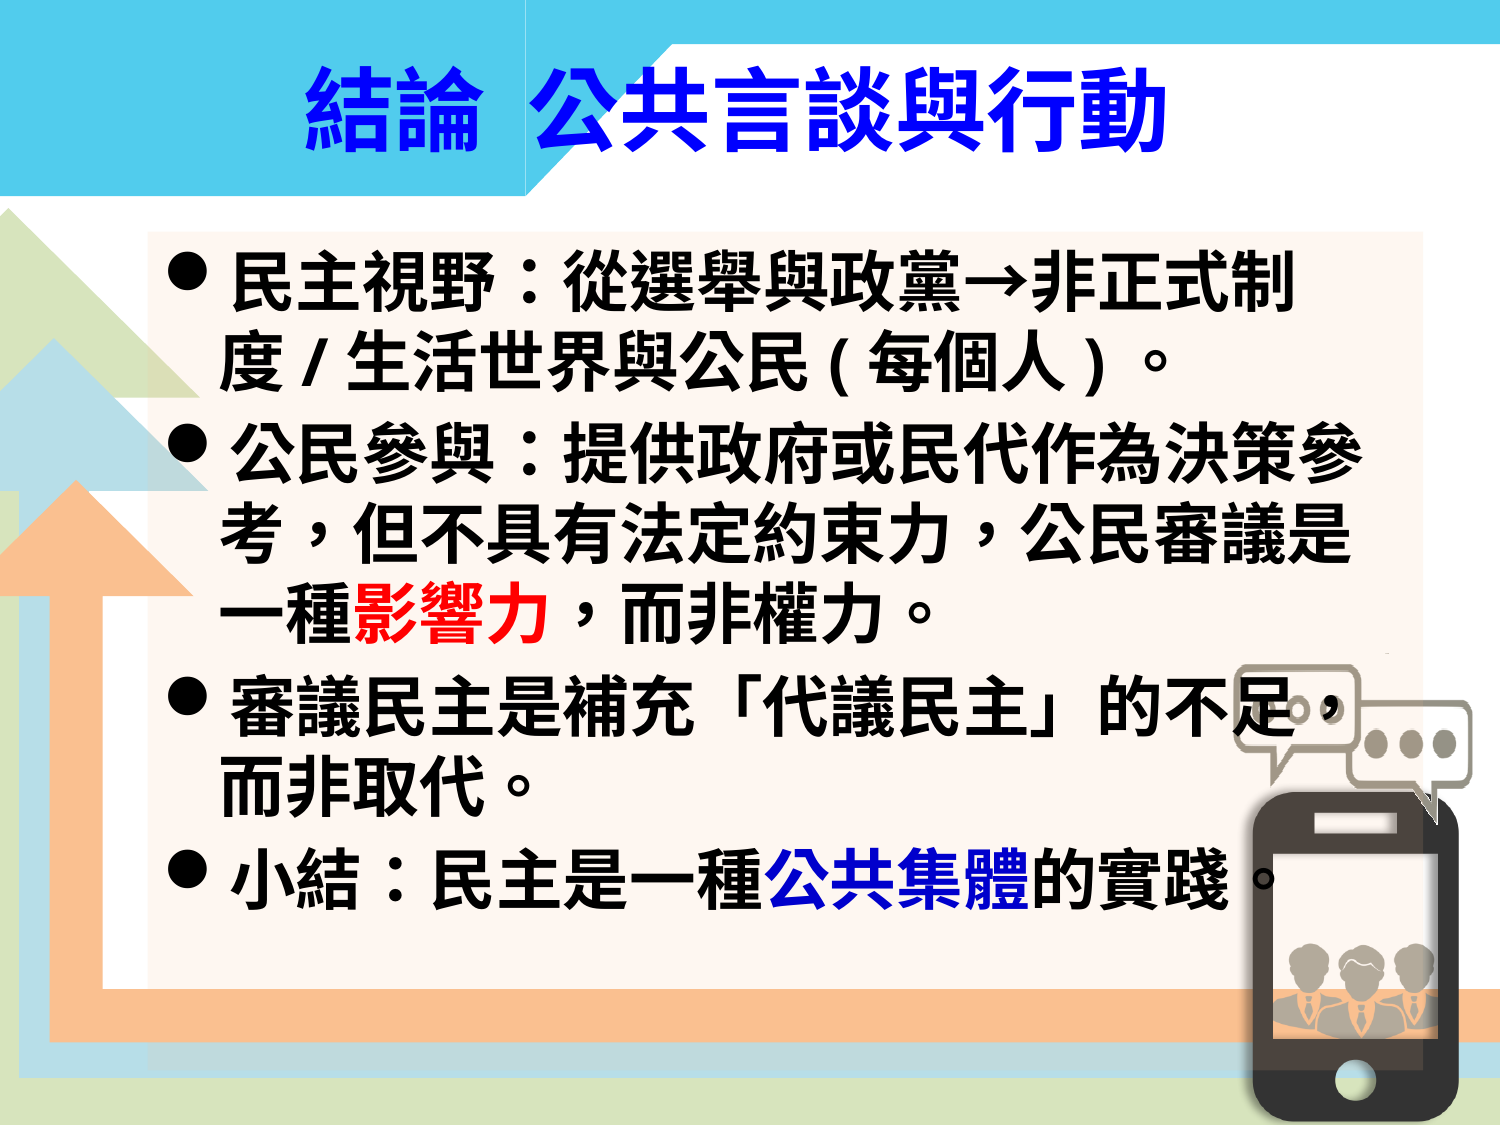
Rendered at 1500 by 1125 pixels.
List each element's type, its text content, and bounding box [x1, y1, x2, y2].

picture [1424, 645, 1500, 835]
list 民主視野：從選舉與政黨→非正式制度/生活世界與公民(每個人)。 公民參與：提供政府或民代作為決策參考，但不具有法定約束力，公民審議是一種影響力，而非權力。 審議民主是補充「代議民主」的不足，而非取代。 小結：民主是一種公共集體的實踐。 [147, 231, 1424, 1071]
text_box 結論 公共言談與行動 [88, 30, 1406, 185]
